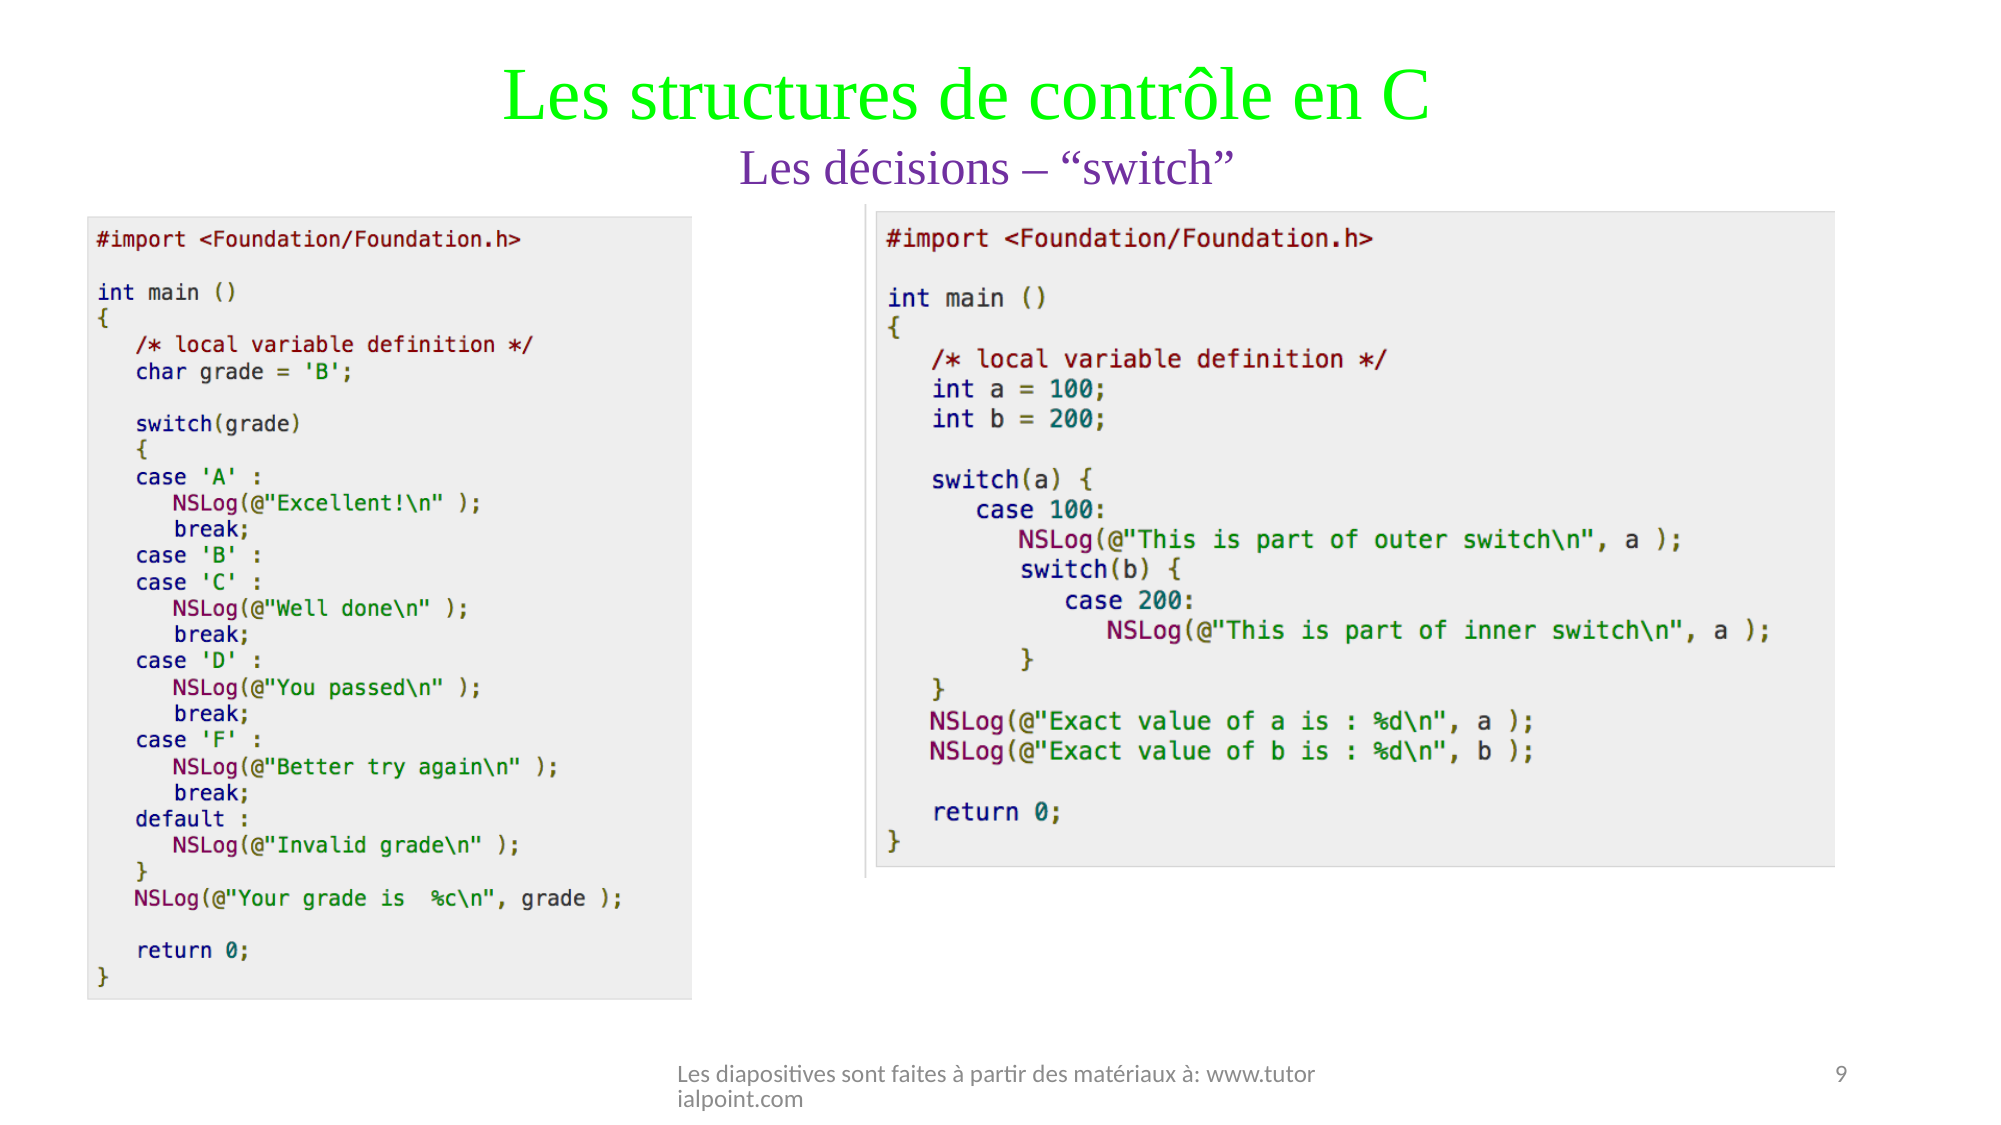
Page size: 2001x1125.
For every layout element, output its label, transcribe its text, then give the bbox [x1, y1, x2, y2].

slide_number 9 [1412, 1042, 1863, 1103]
footer Les diapositives sont faites à partir des matériaux à: www.tutorialpoint.com [662, 1042, 1338, 1103]
picture [864, 204, 1835, 878]
text_box Les structures de contrôle en C Les décisions – “switch” [487, 37, 1488, 203]
picture [78, 204, 692, 1009]
